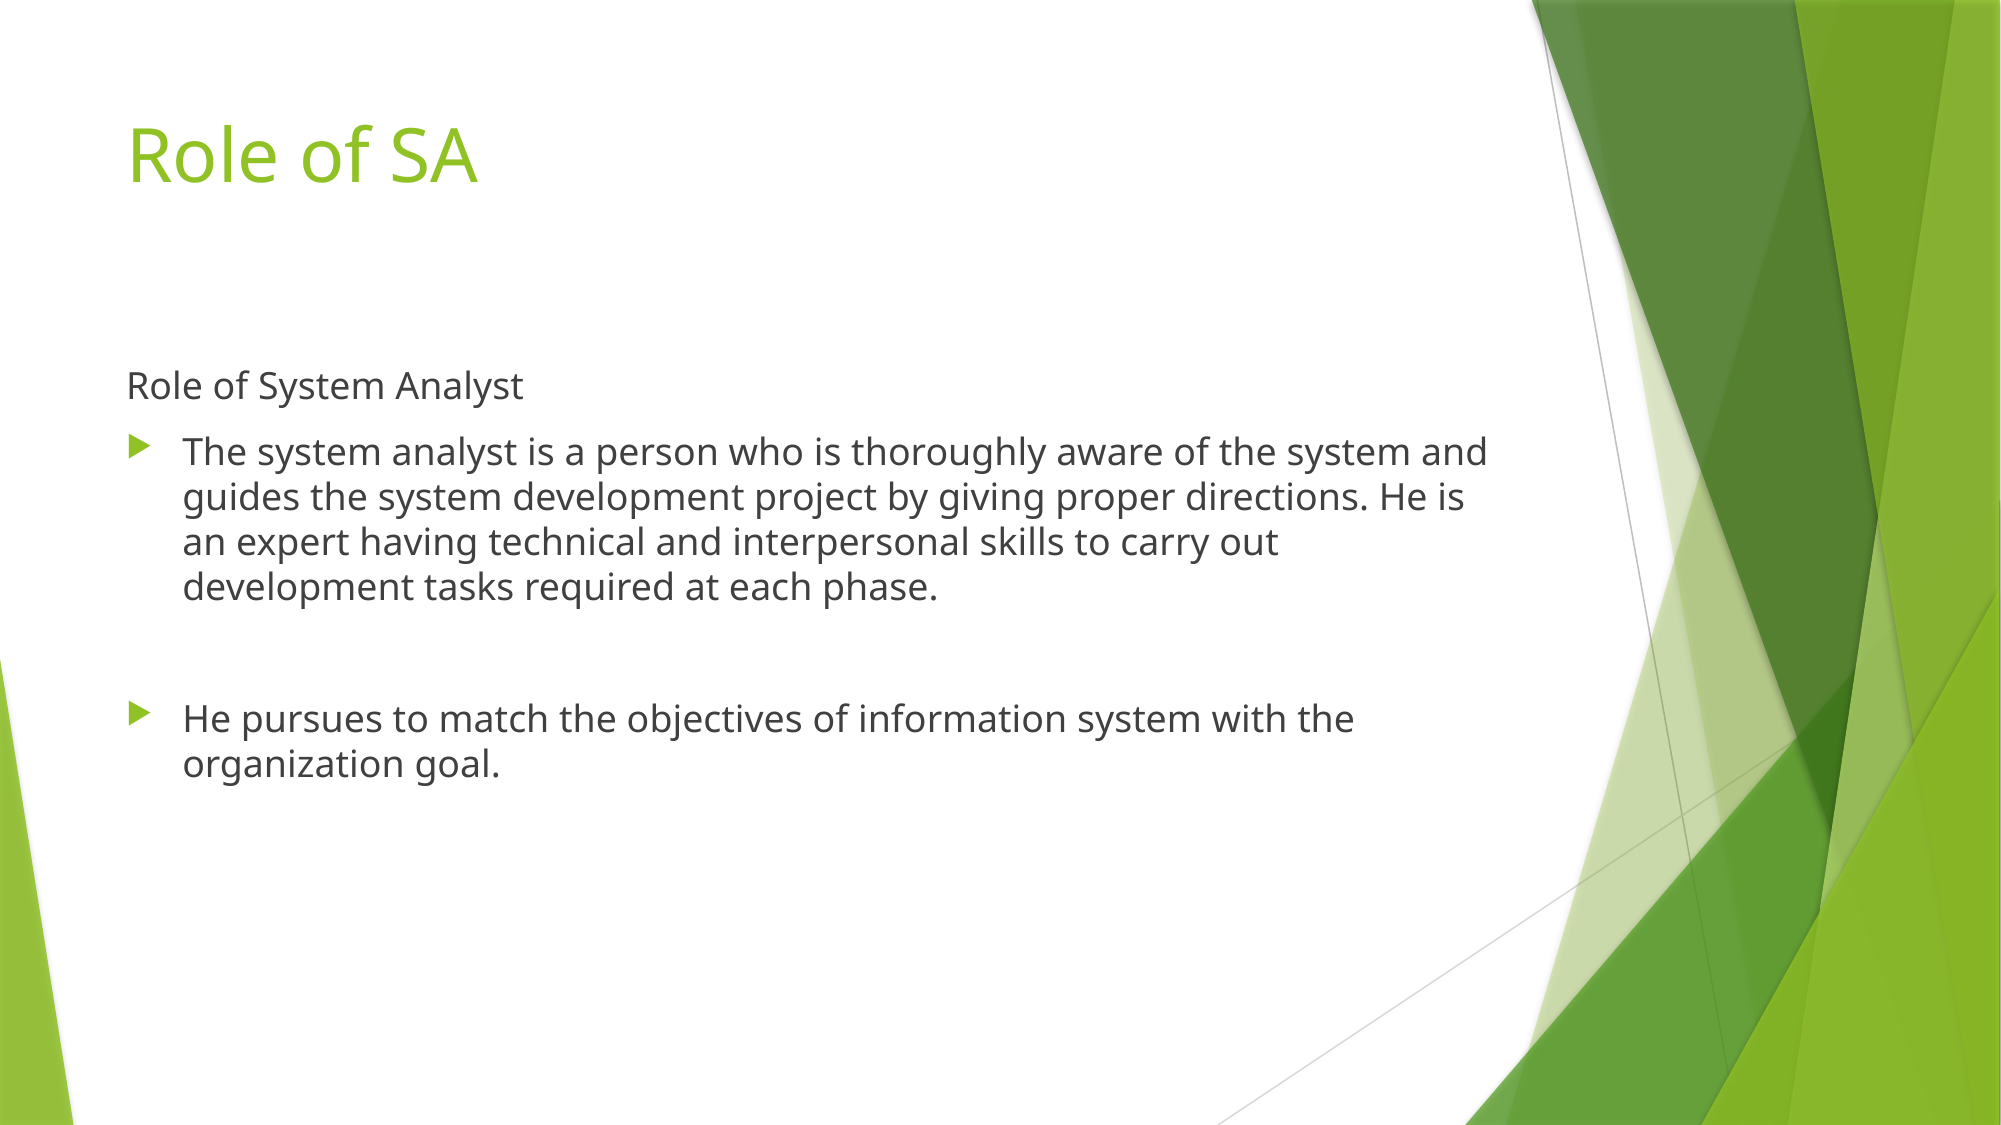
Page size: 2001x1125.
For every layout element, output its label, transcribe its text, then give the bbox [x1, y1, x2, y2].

title Role of SA [111, 99, 1522, 317]
list Role of System Analyst The system analyst is a person who is thoroughly aware of the system and guides the system development project by giving proper directions. He is an expert having technical and interpersonal skills to carry out development tasks required at each phase. He pursues to match the objectives of information system with the organization goal. [111, 354, 1522, 992]
